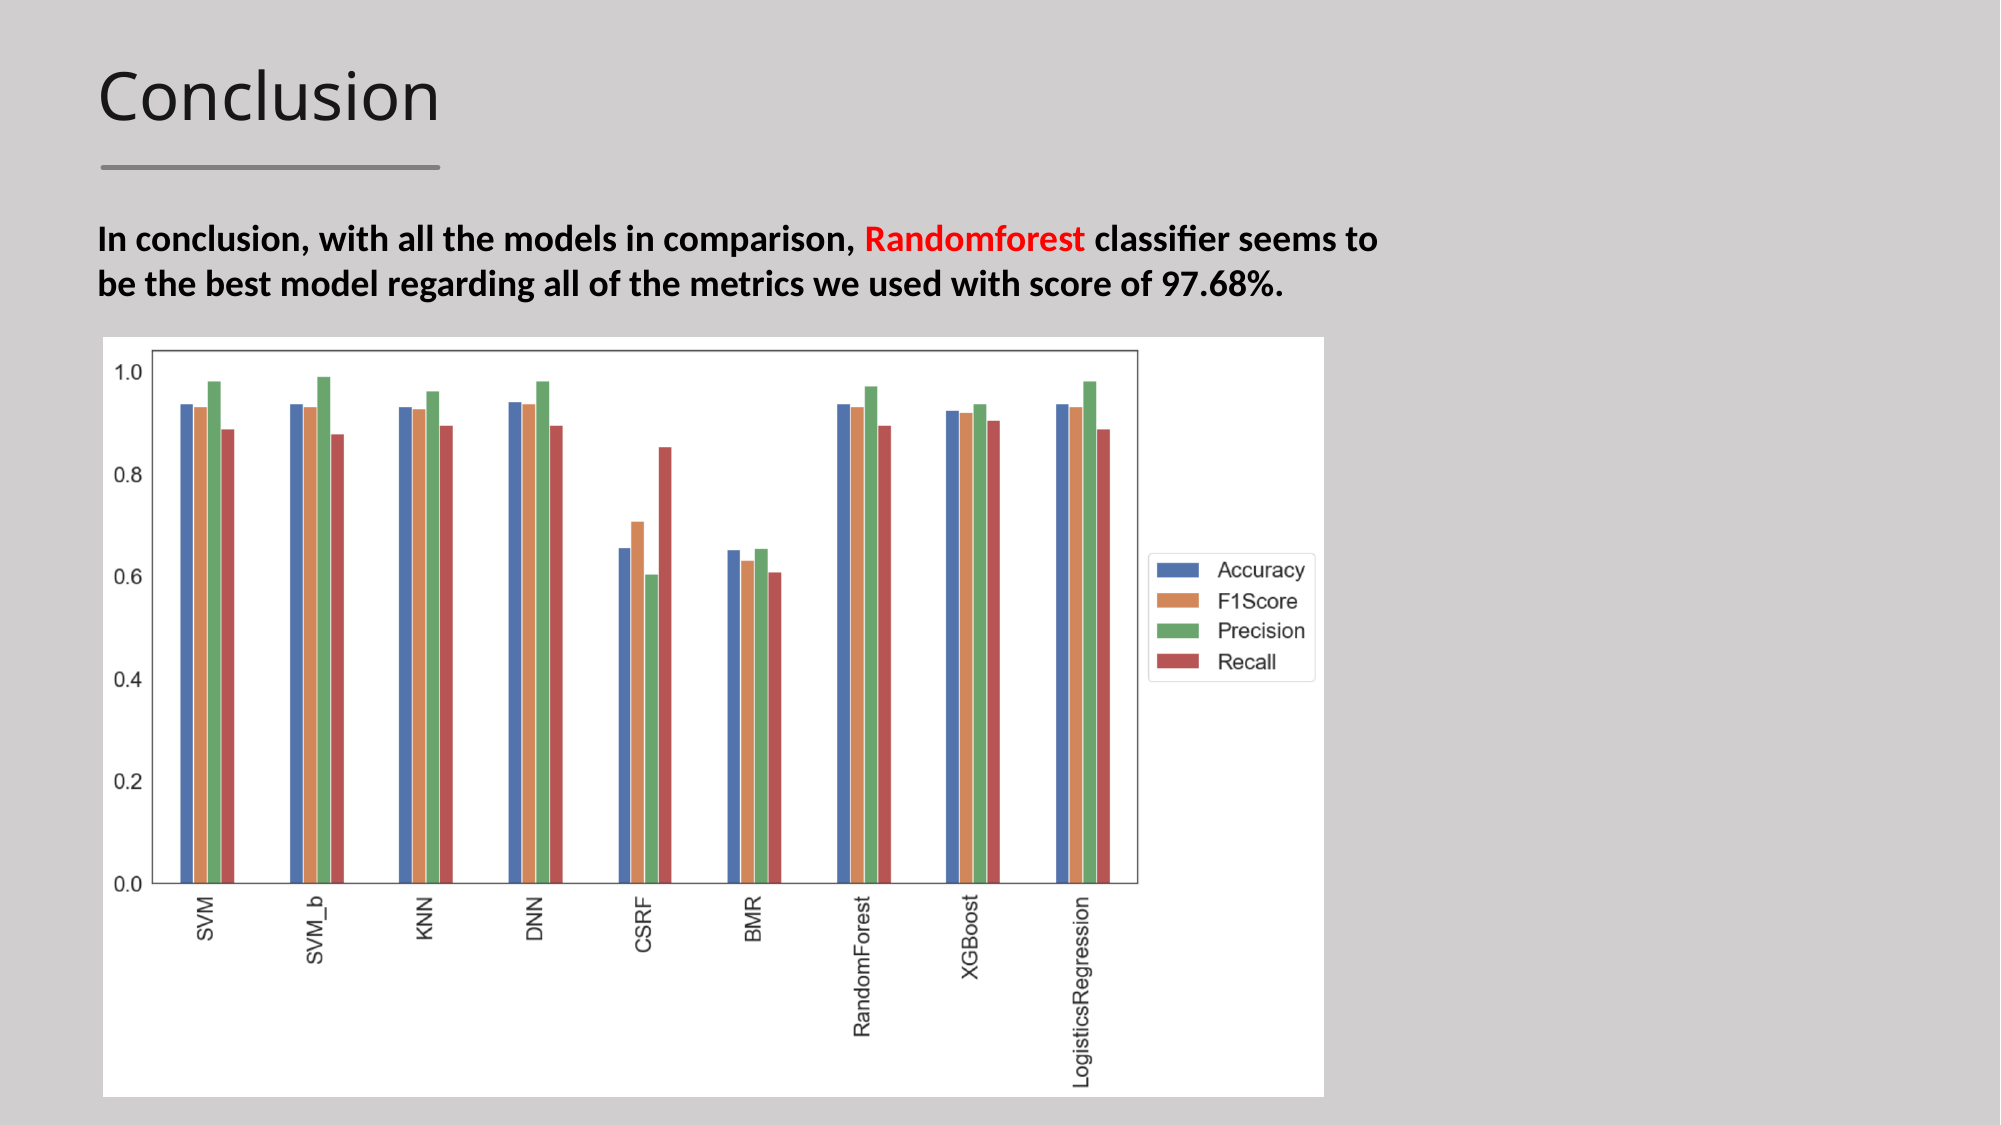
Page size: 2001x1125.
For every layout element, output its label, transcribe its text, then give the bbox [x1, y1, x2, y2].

text_box Conclusion [82, 46, 699, 142]
text_box In conclusion, with all the models in comparison, Randomforest classifier seems to be the best model regarding all of the metrics we used with score of 97.68%. [82, 206, 1432, 311]
picture [103, 337, 1324, 1097]
